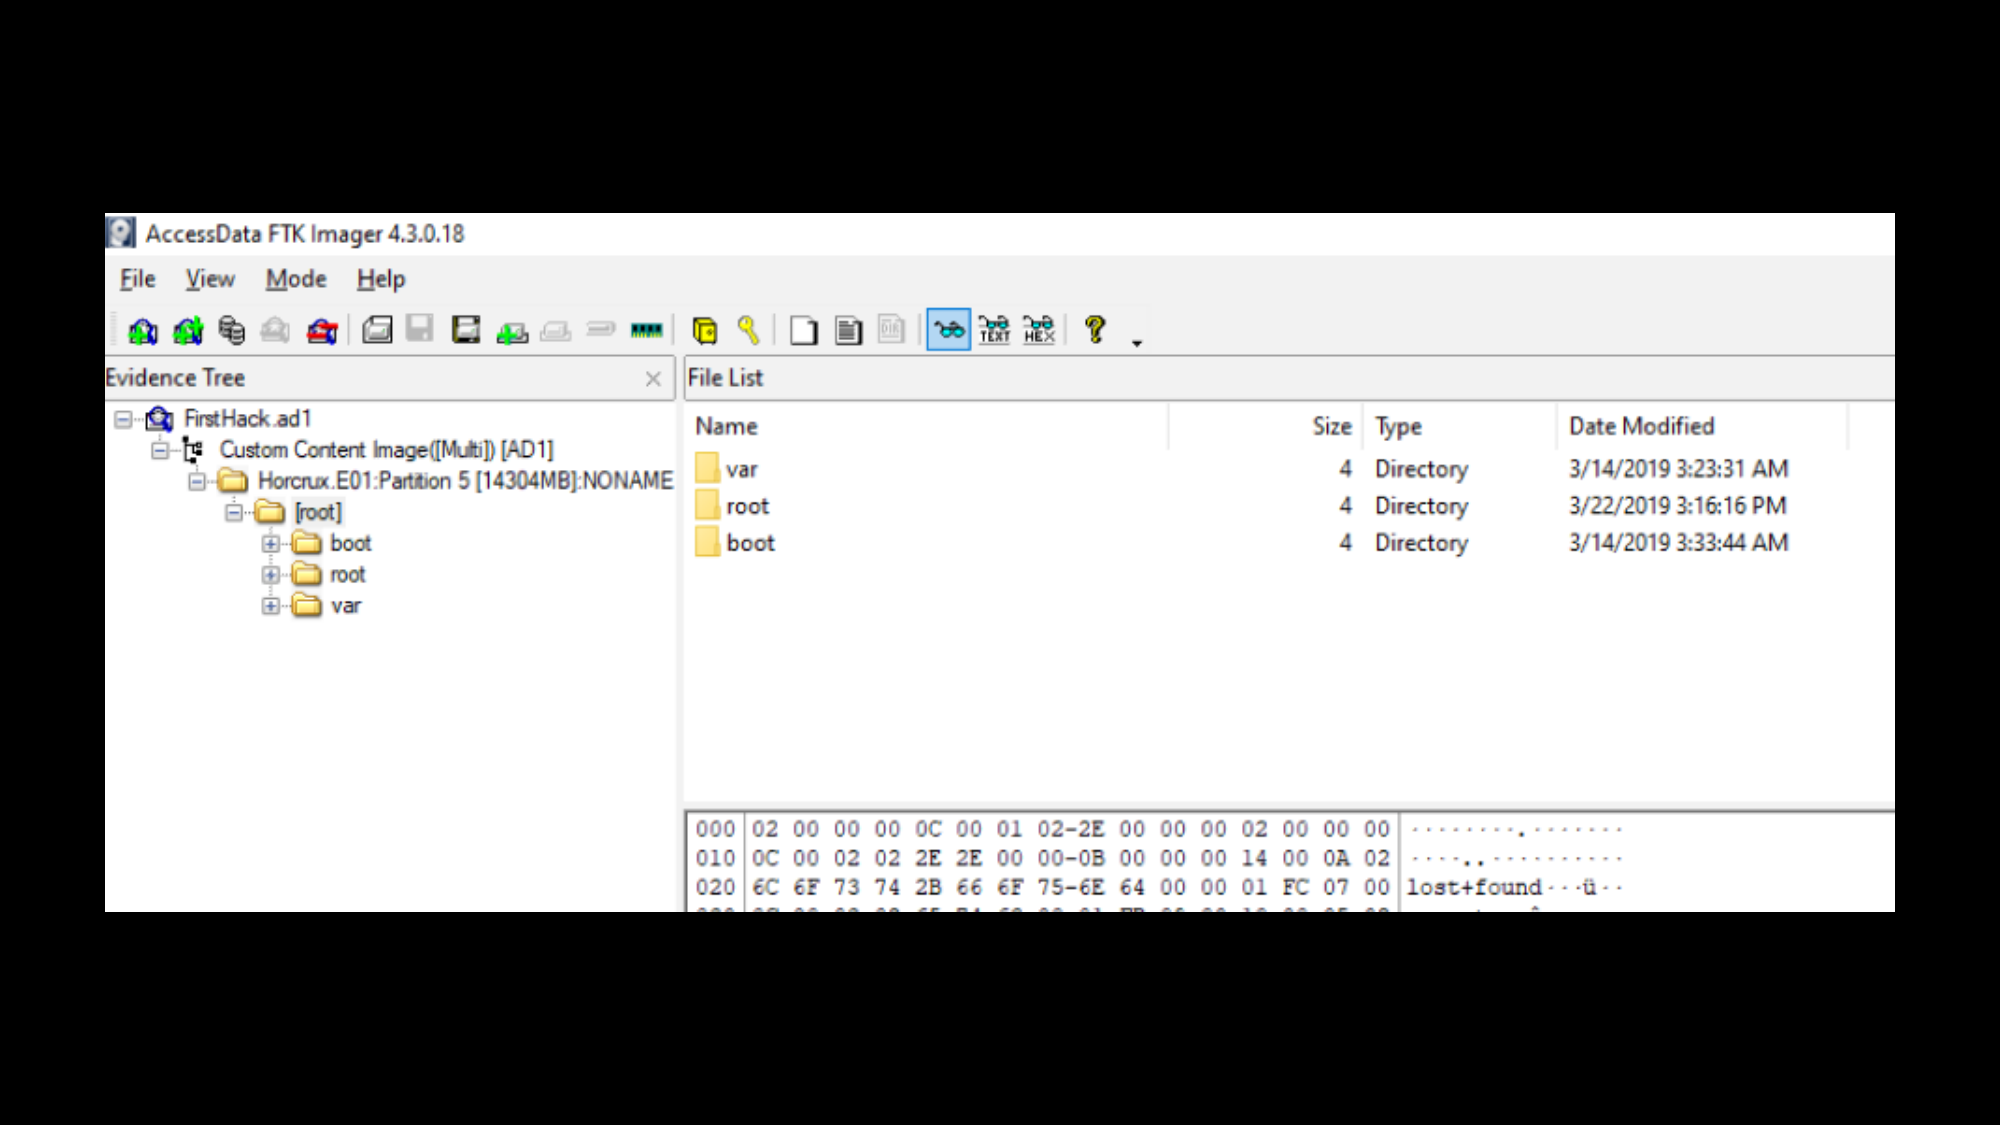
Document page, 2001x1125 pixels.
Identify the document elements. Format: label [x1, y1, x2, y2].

list [105, 213, 1895, 912]
